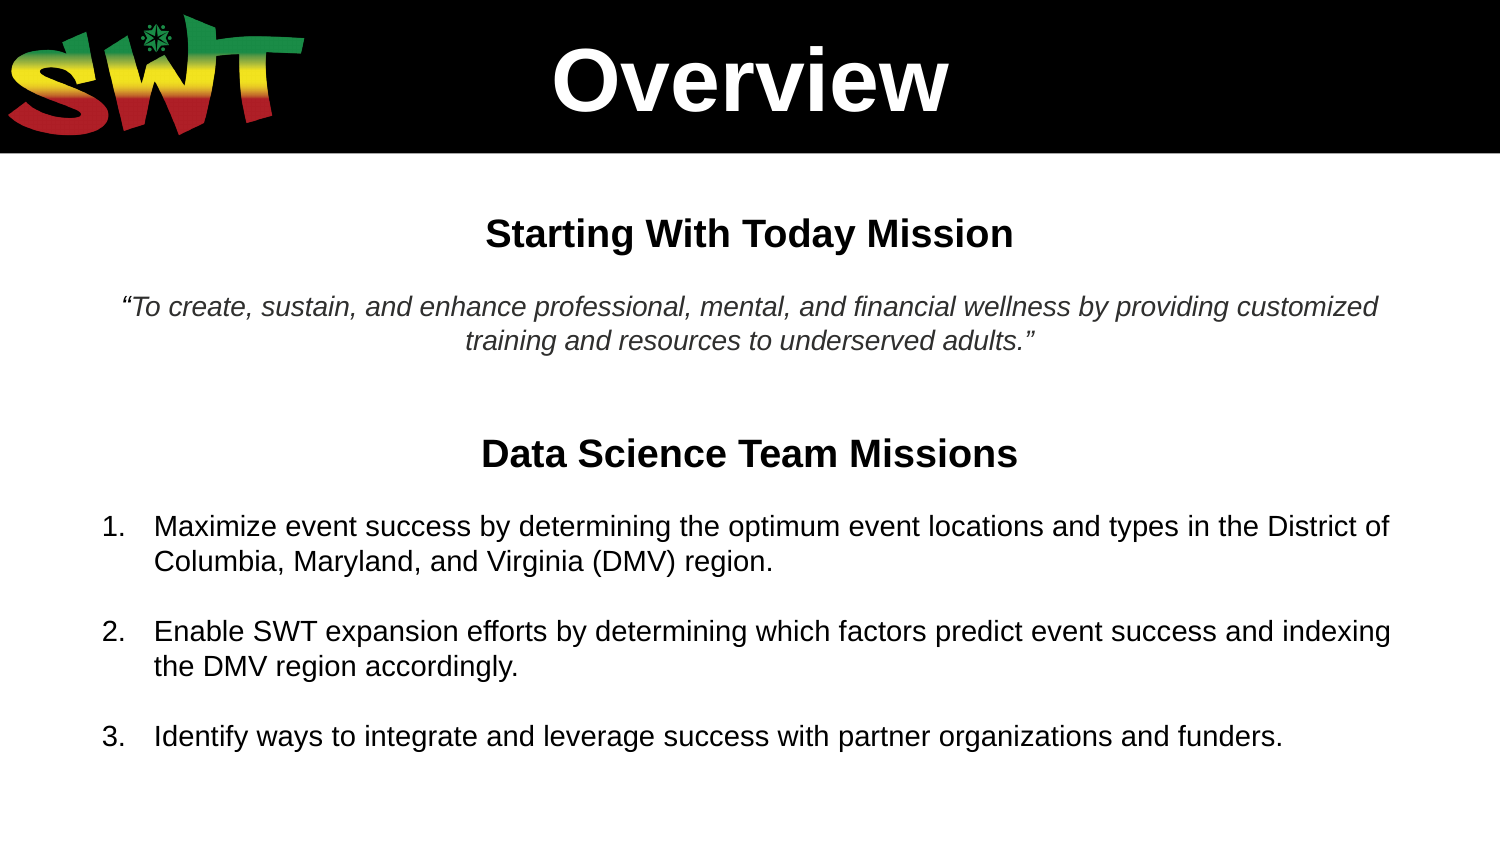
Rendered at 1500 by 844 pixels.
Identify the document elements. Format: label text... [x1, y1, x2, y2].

text_box Overview [468, 7, 1032, 145]
text_box Data Science Team Missions Maximize event success by determining the optimum event locations and types in the District of Columbia, Maryland, and Virginia (DMV) region. Enable SWT expansion efforts by determining which factors predict event success and indexing the DMV region accordingly. Identify ways to integrate and leverage success with partner organizations and funders. [64, 412, 1436, 768]
text_box Starting With Today Mission “To create, sustain, and enhance professional, mental, and financial wellness by providing customized training and resources to underserved adults.” [64, 192, 1436, 372]
picture [0, 0, 309, 154]
title [310, 0, 1500, 154]
